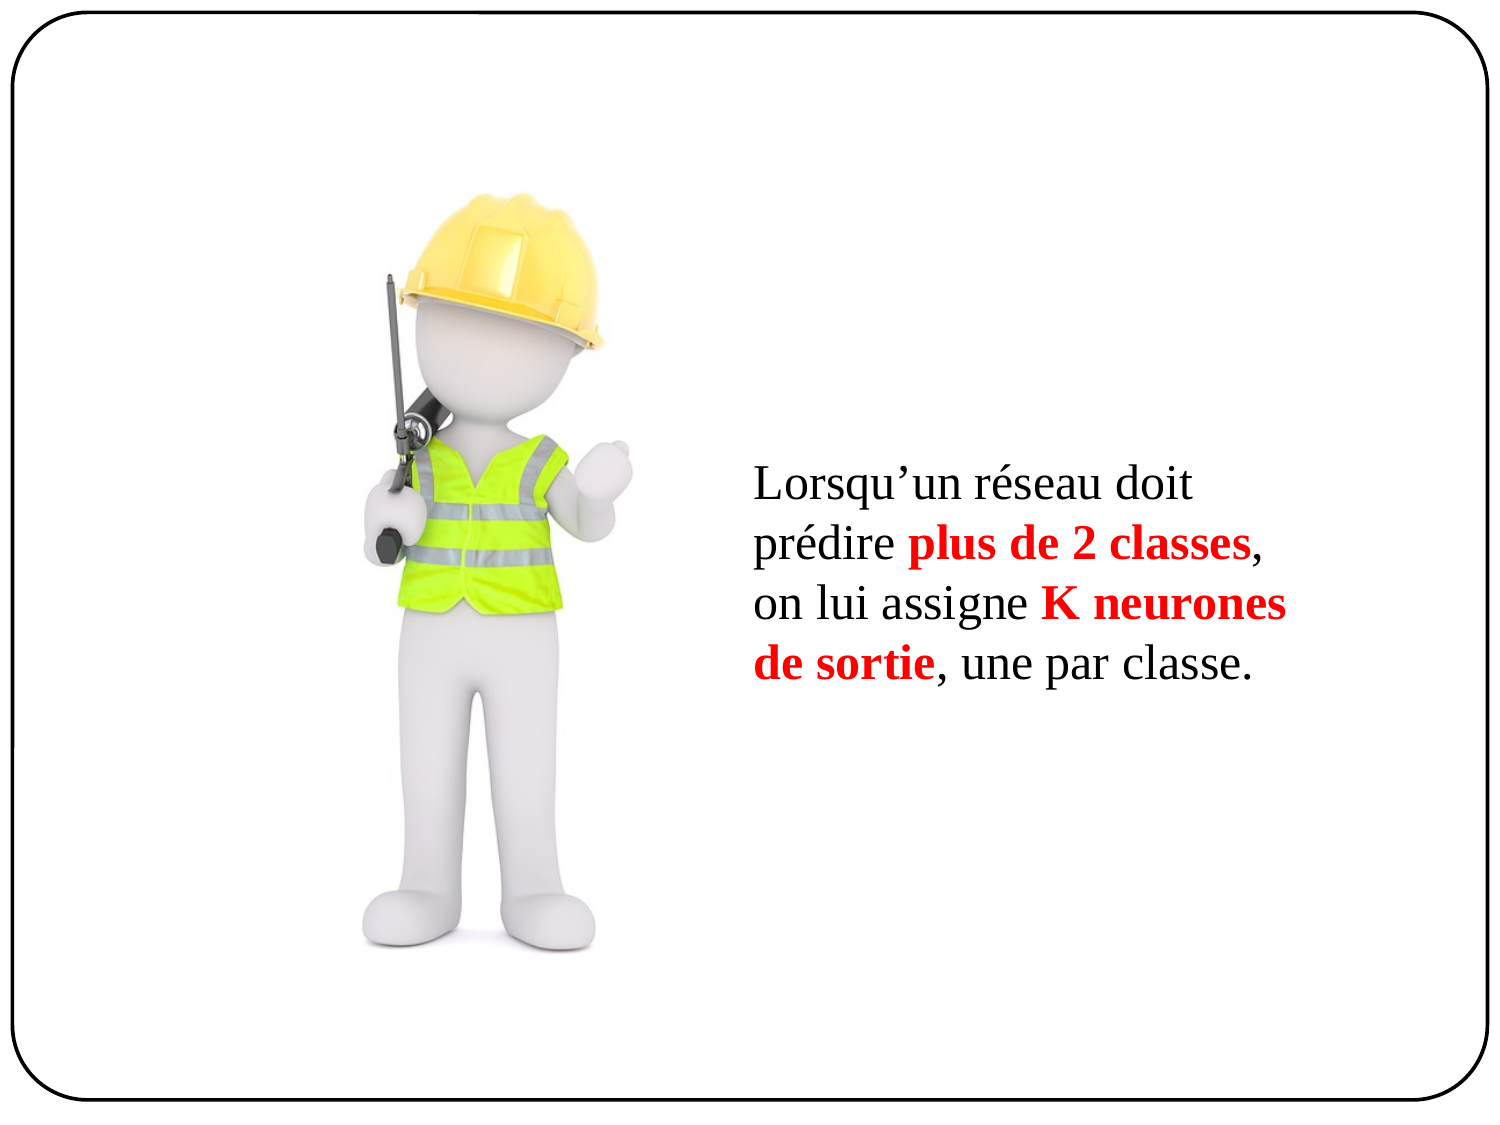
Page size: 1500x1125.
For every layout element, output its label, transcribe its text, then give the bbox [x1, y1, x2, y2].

text_box Lorsqu’un réseau doit prédire plus de 2 classes, on lui assigne K neurones de sortie, une par classe. [932, 442, 1363, 698]
picture [92, 153, 928, 989]
